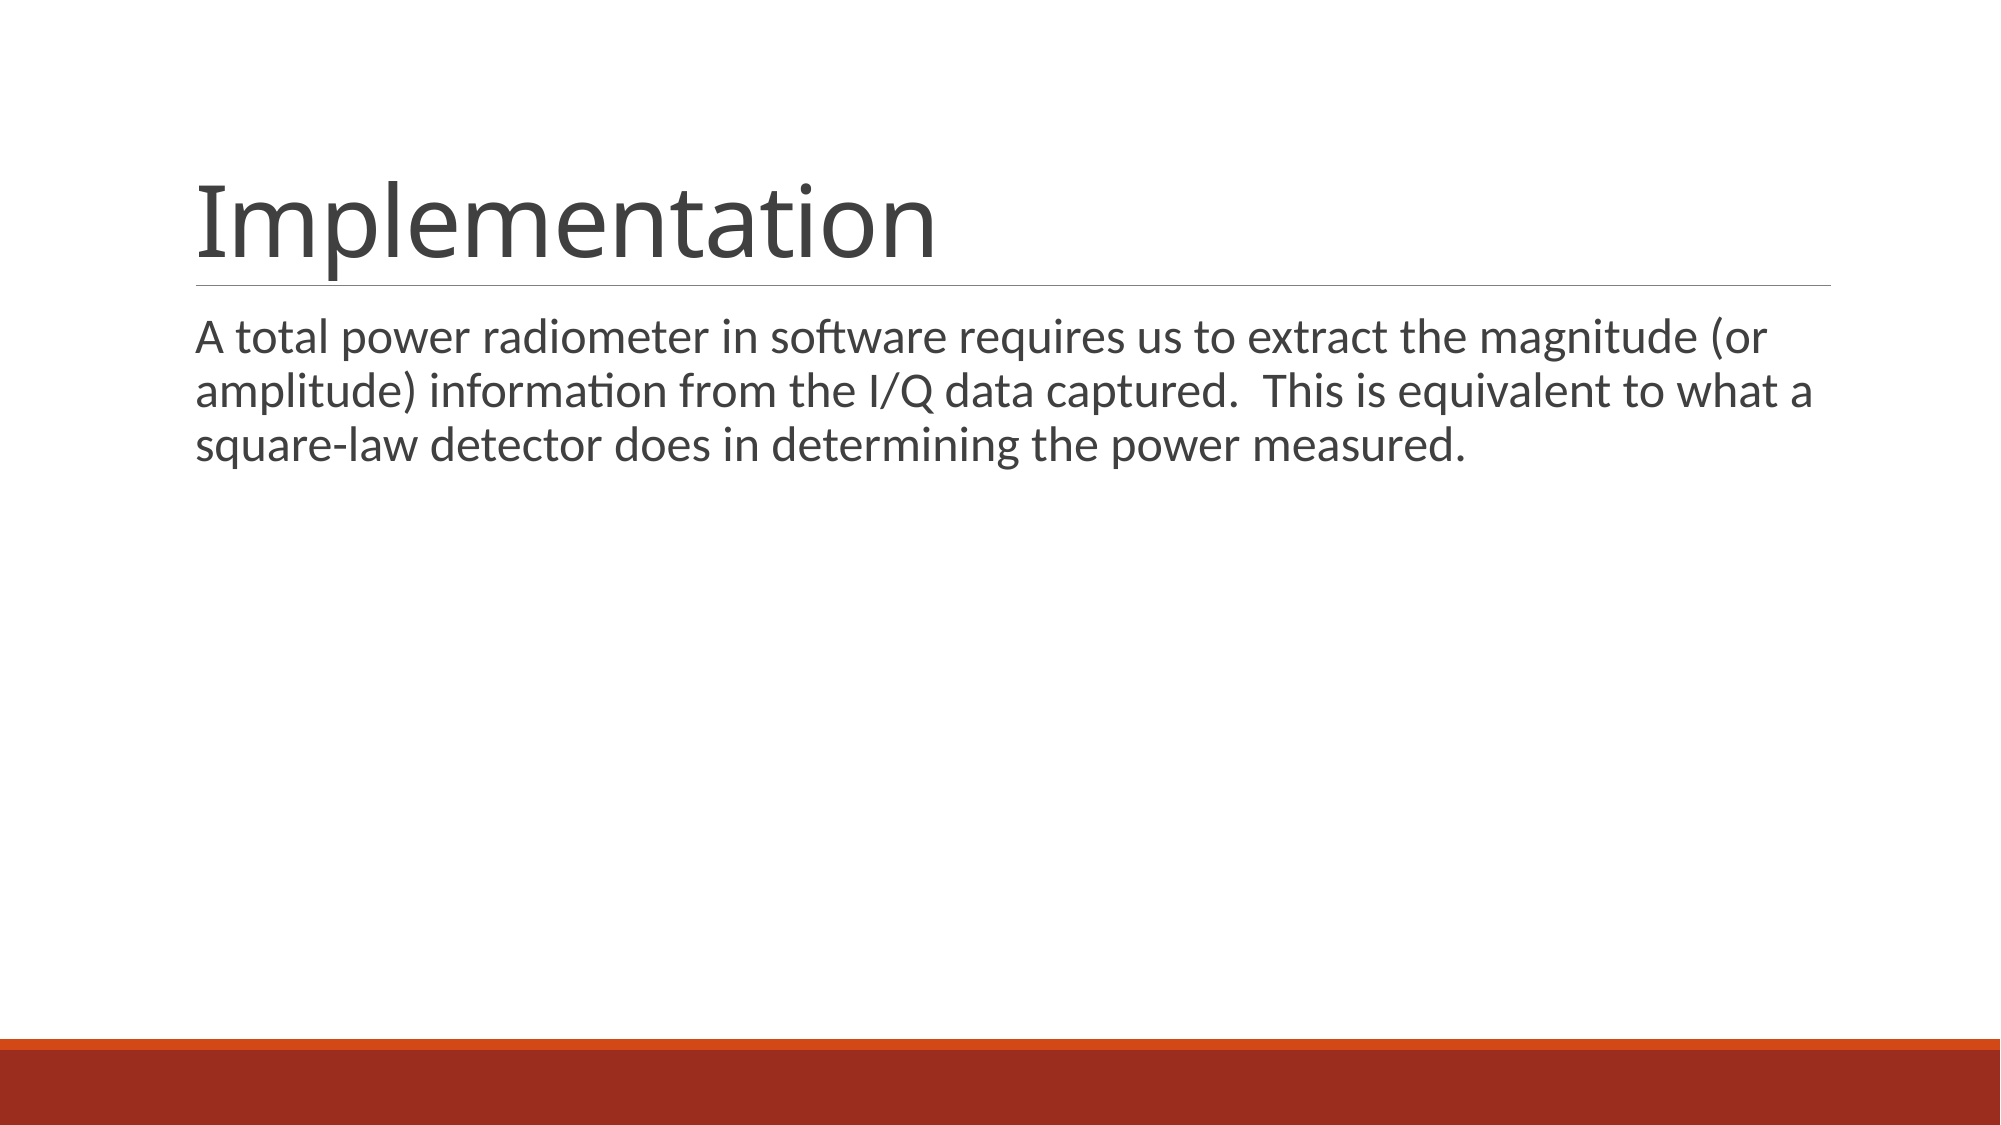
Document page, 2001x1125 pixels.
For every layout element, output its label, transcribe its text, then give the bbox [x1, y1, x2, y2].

title Implementation [180, 47, 1830, 285]
list A total power radiometer in software requires us to extract the magnitude (or amplitude) information from the I/Q data captured. This is equivalent to what a square-law detector does in determining the power measured. [180, 302, 1830, 963]
